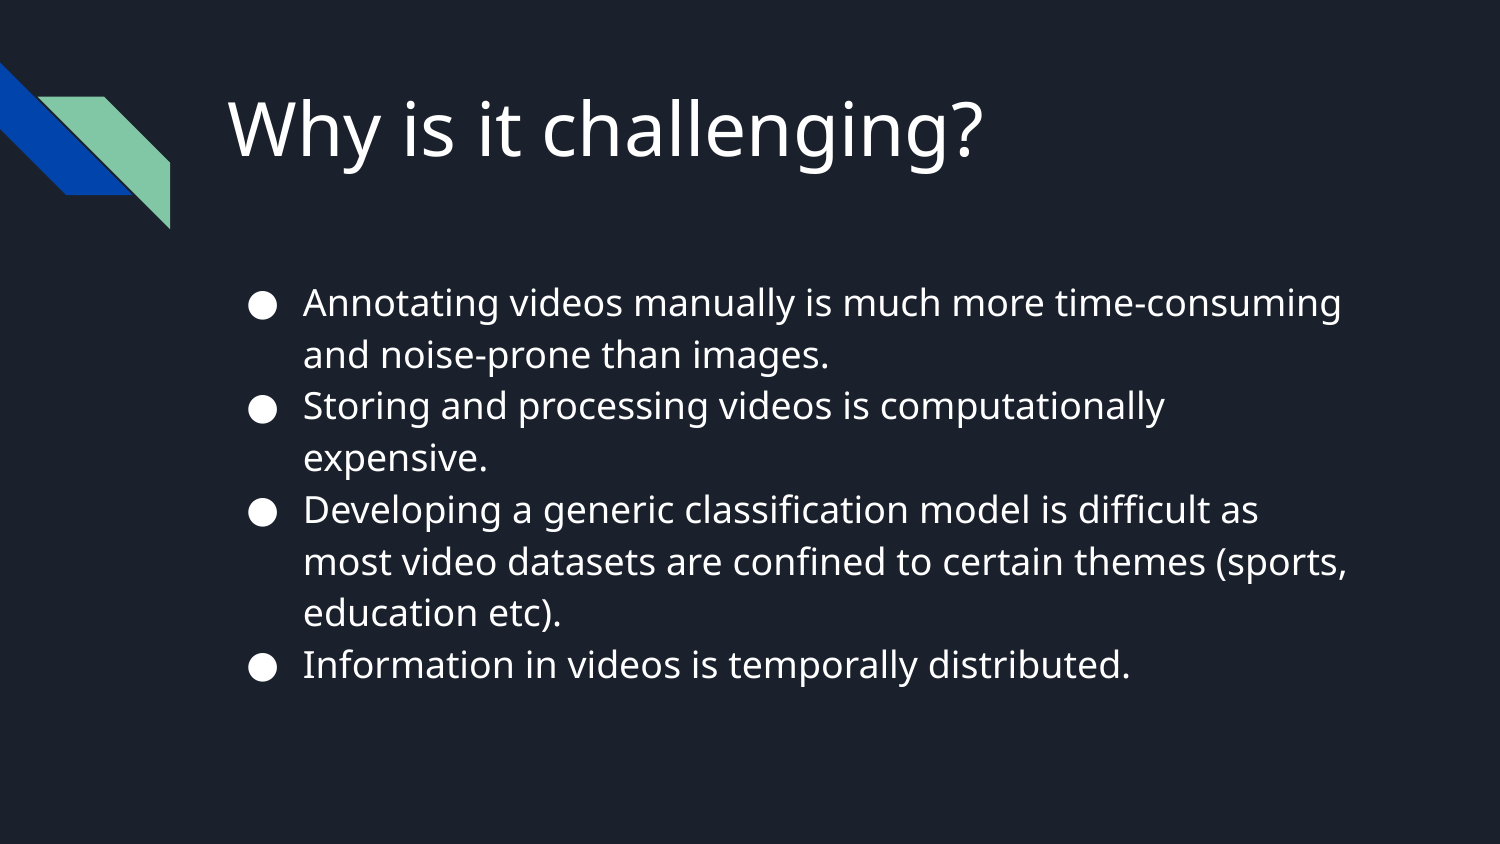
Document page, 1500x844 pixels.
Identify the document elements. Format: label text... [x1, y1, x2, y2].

title Why is it challenging? [212, 66, 1368, 217]
list Annotating videos manually is much more time-consuming and noise-prone than images. Storing and processing videos is computationally expensive. Developing a generic classification model is difficult as most video datasets are confined to certain themes (sports, education etc). Information in videos is temporally distributed. [212, 257, 1368, 676]
